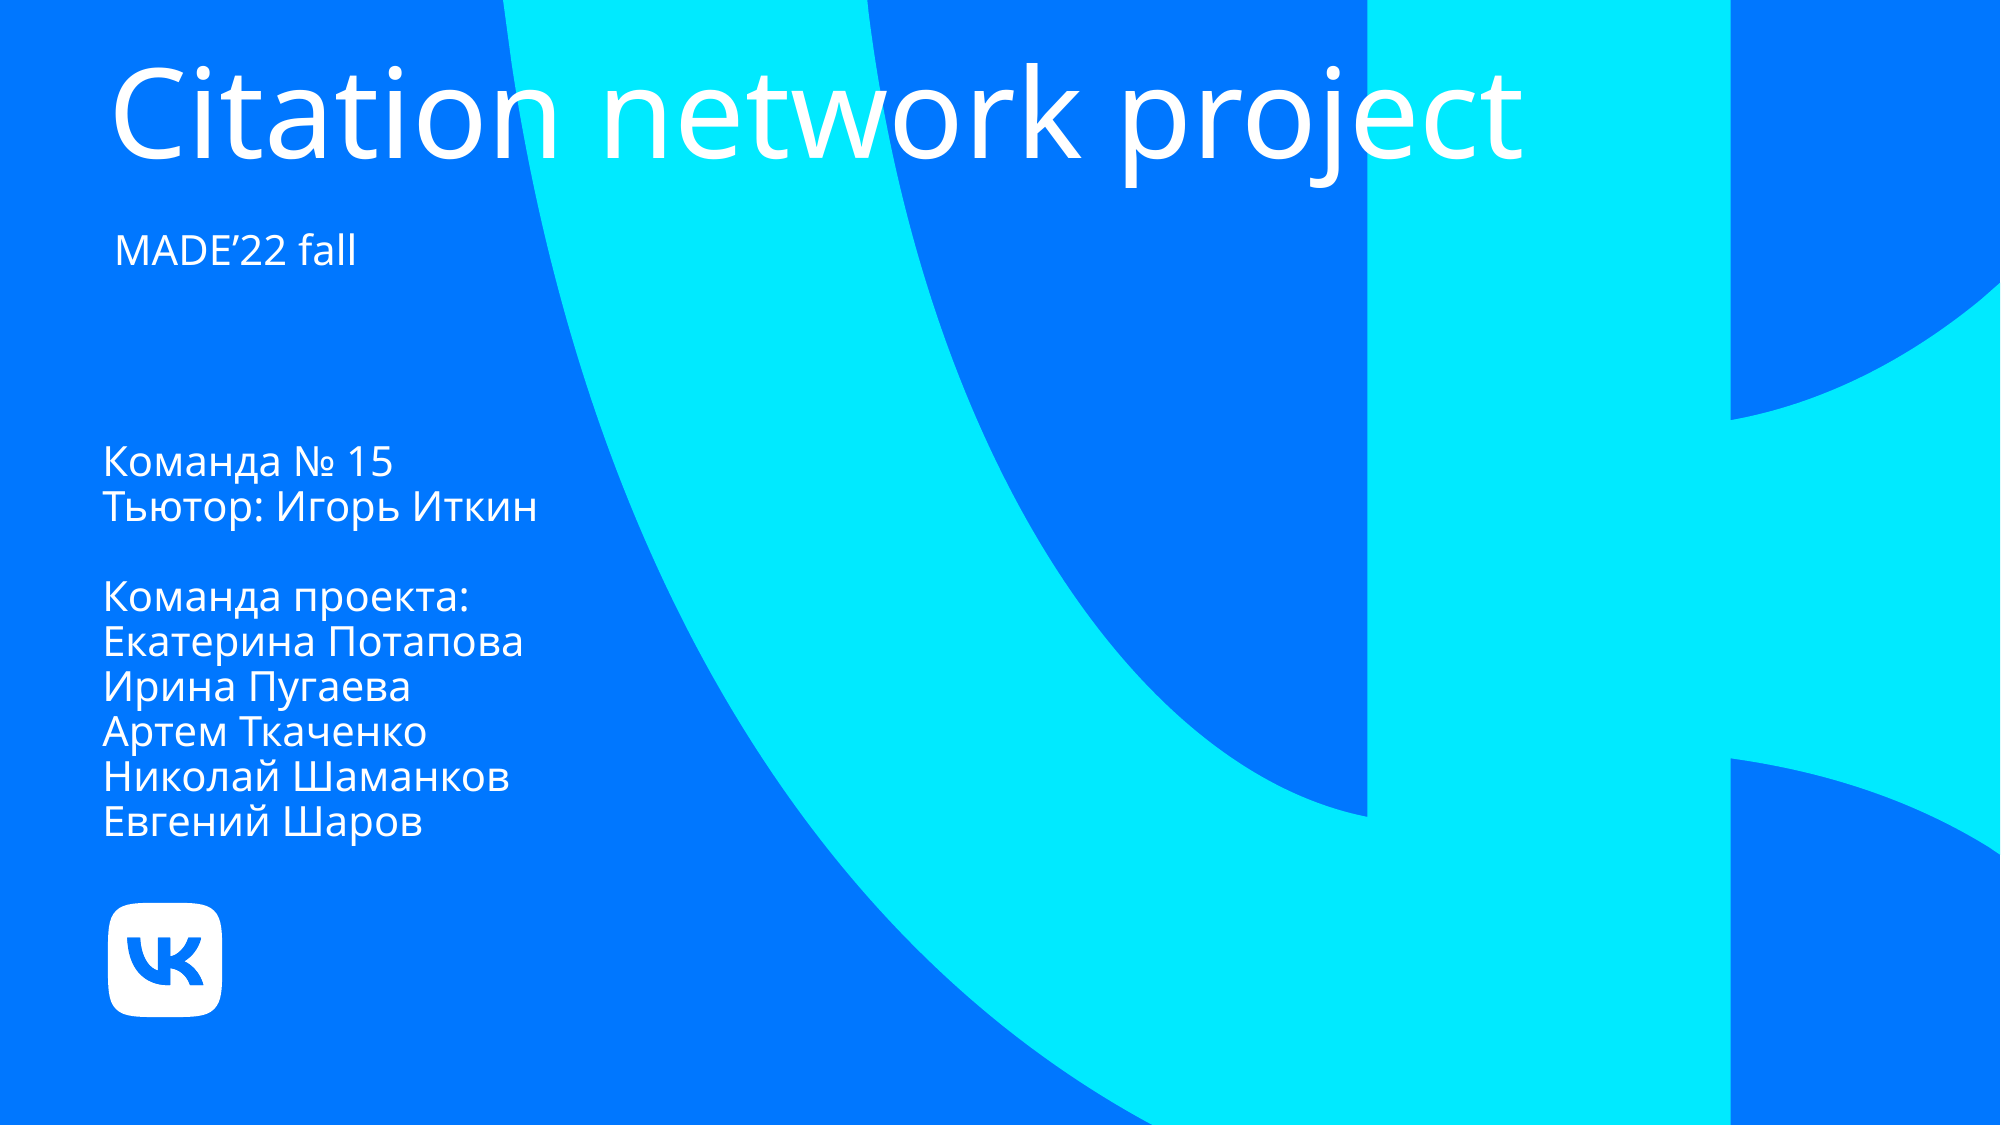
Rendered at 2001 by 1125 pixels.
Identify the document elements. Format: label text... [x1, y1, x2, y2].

list Команда № 15 Тьютор: Игорь Иткин Команда проекта: Екатерина Потапова Ирина Пугаева Артем Ткаченко Николай Шаманков Евгений Шаров [102, 208, 1780, 846]
text_box MADE’22 fall [98, 214, 601, 290]
title Citation network project [108, 0, 1867, 187]
